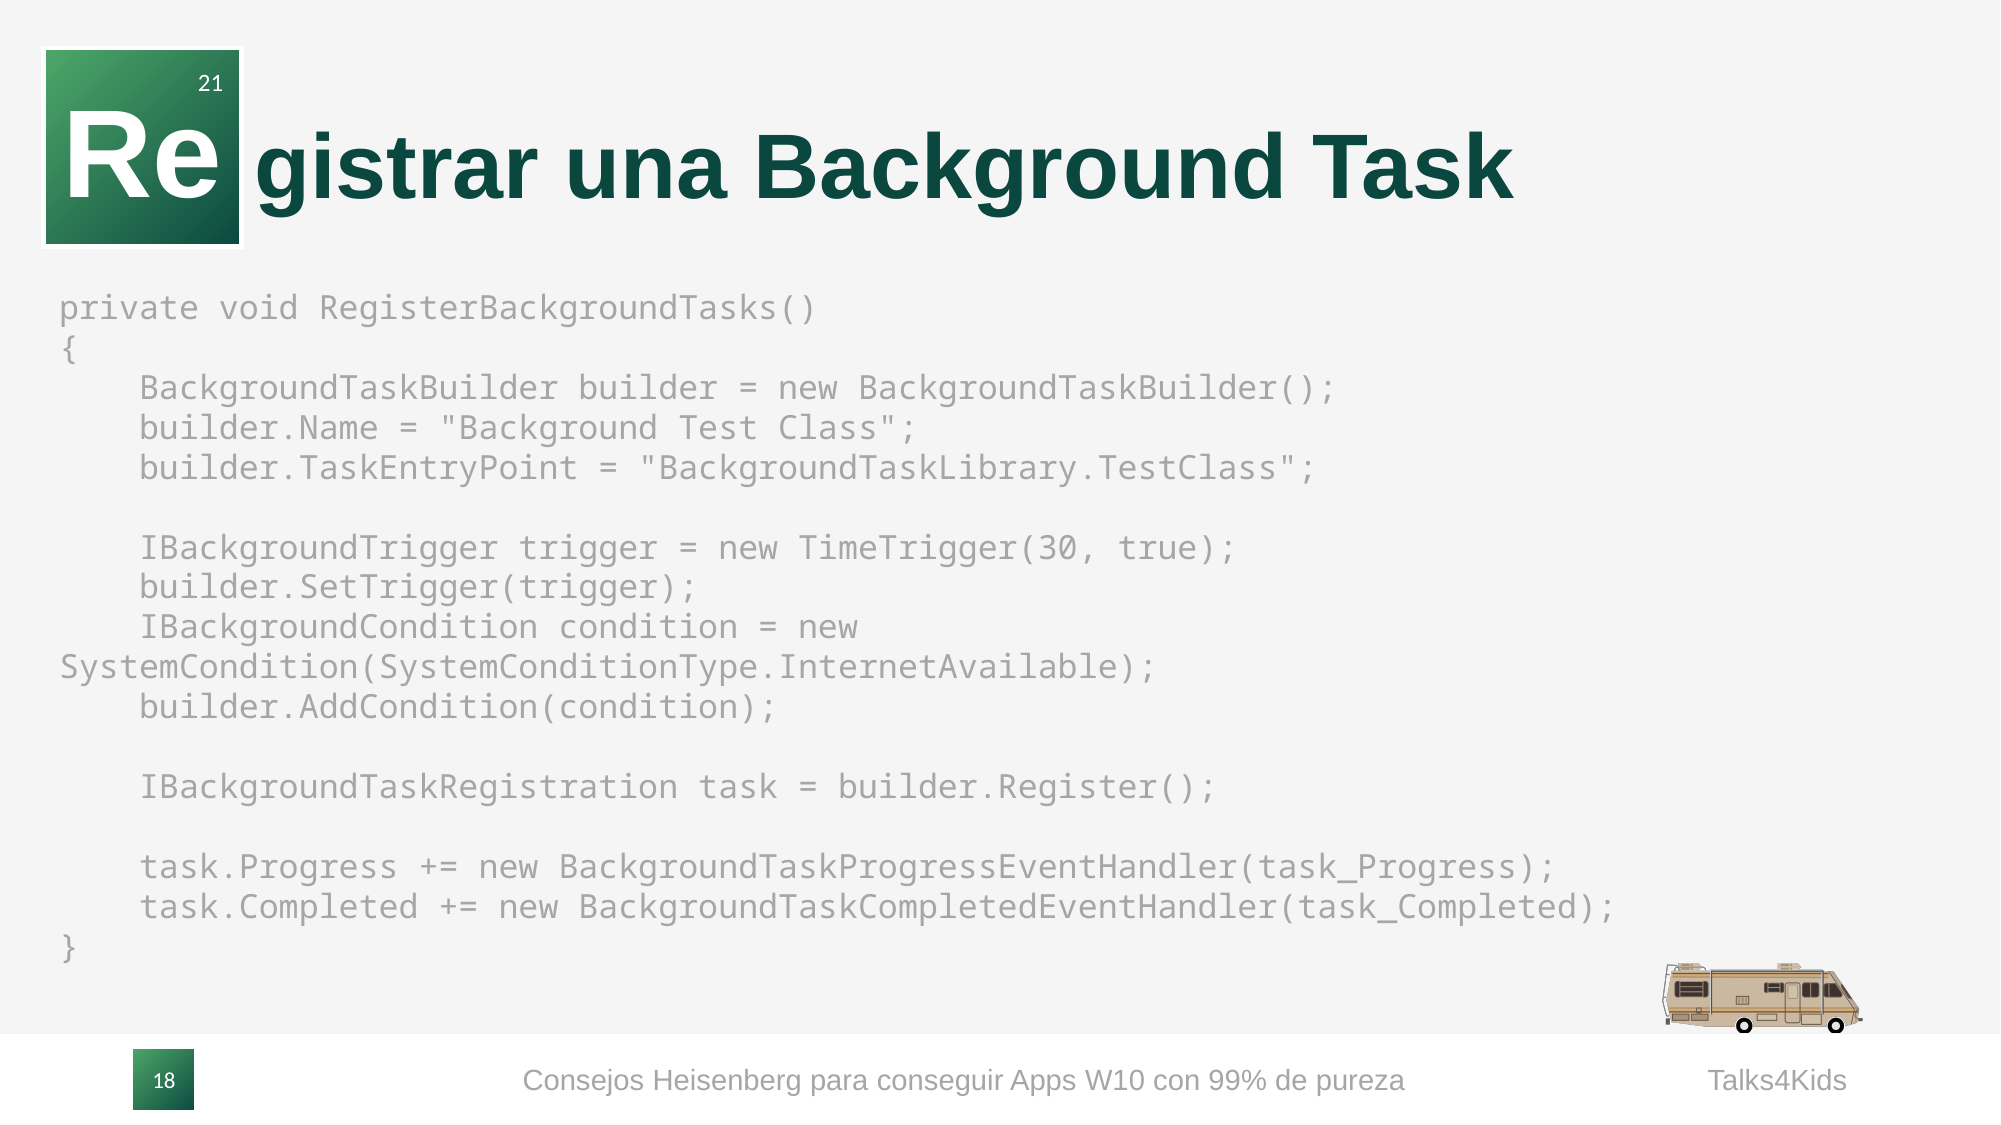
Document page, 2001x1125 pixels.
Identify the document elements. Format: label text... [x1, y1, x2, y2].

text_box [43, 47, 242, 247]
text_box private void RegisterBackgroundTasks() { BackgroundTaskBuilder builder = new BackgroundTaskBuilder(); builder.Name = "Background Test Class"; builder.TaskEntryPoint = "BackgroundTaskLibrary.TestClass"; IBackgroundTrigger trigger = new TimeTrigger(30, true); builder.SetTrigger(trigger); IBackgroundCondition condition = new SystemCondition(SystemConditionType.InternetAvailable); builder.AddCondition(condition); IBackgroundTaskRegistration task = builder.Register(); task.Progress += new BackgroundTaskProgressEventHandler(task_Progress); task.Completed += new BackgroundTaskCompletedEventHandler(task_Completed); } [44, 195, 1956, 1108]
title gistrar una Background Task [244, 59, 1863, 195]
